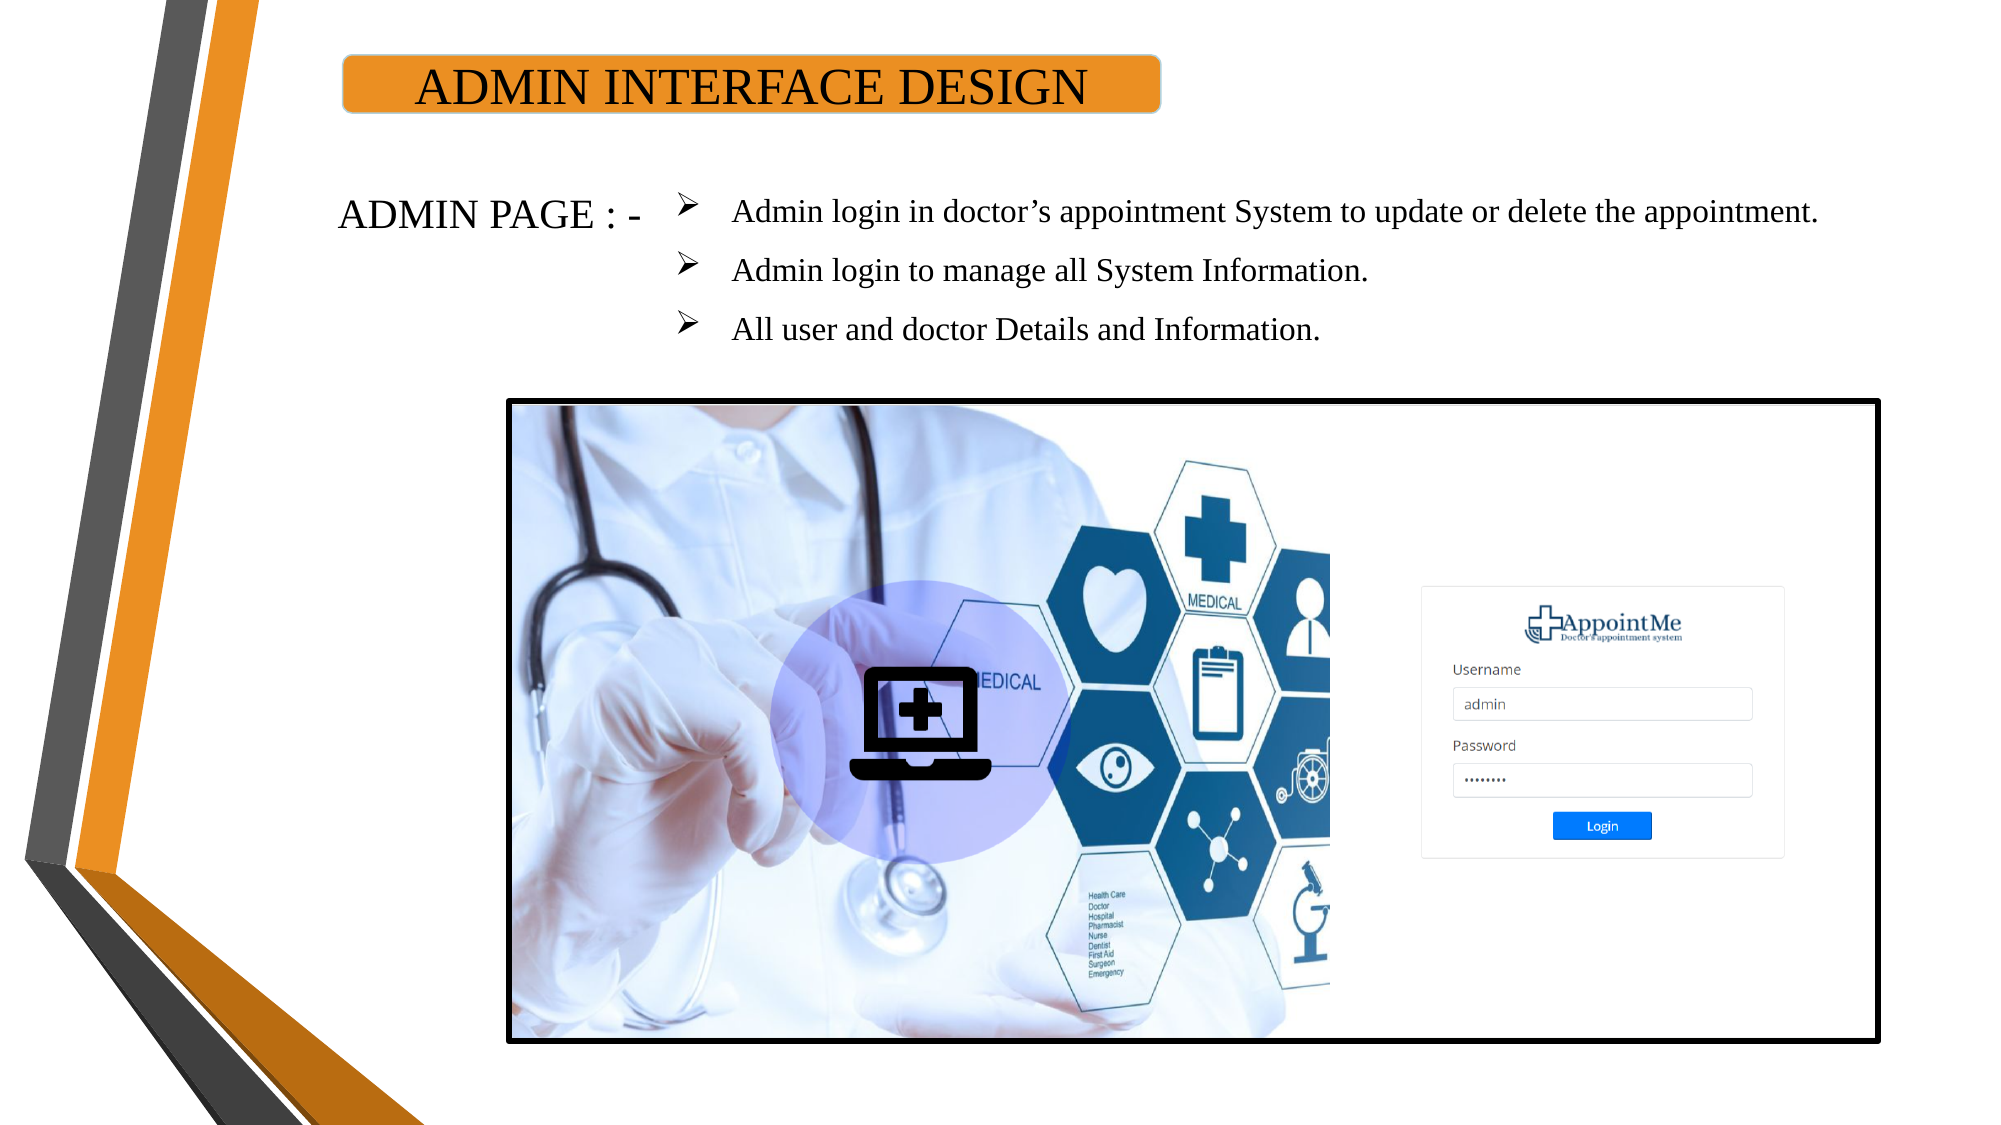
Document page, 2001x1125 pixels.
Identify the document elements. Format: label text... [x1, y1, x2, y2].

text_box Admin login in doctor’s appointment System to update or delete the appointment. Admin login to manage all System Information. All user and doctor Details and Information. [660, 179, 1854, 355]
picture [511, 404, 1876, 1039]
text_box ADMIN INTERFACE DESIGN [341, 54, 1162, 114]
slide_number 26 [1881, 962, 1887, 1023]
text_box ADMIN PAGE : - [322, 179, 660, 245]
